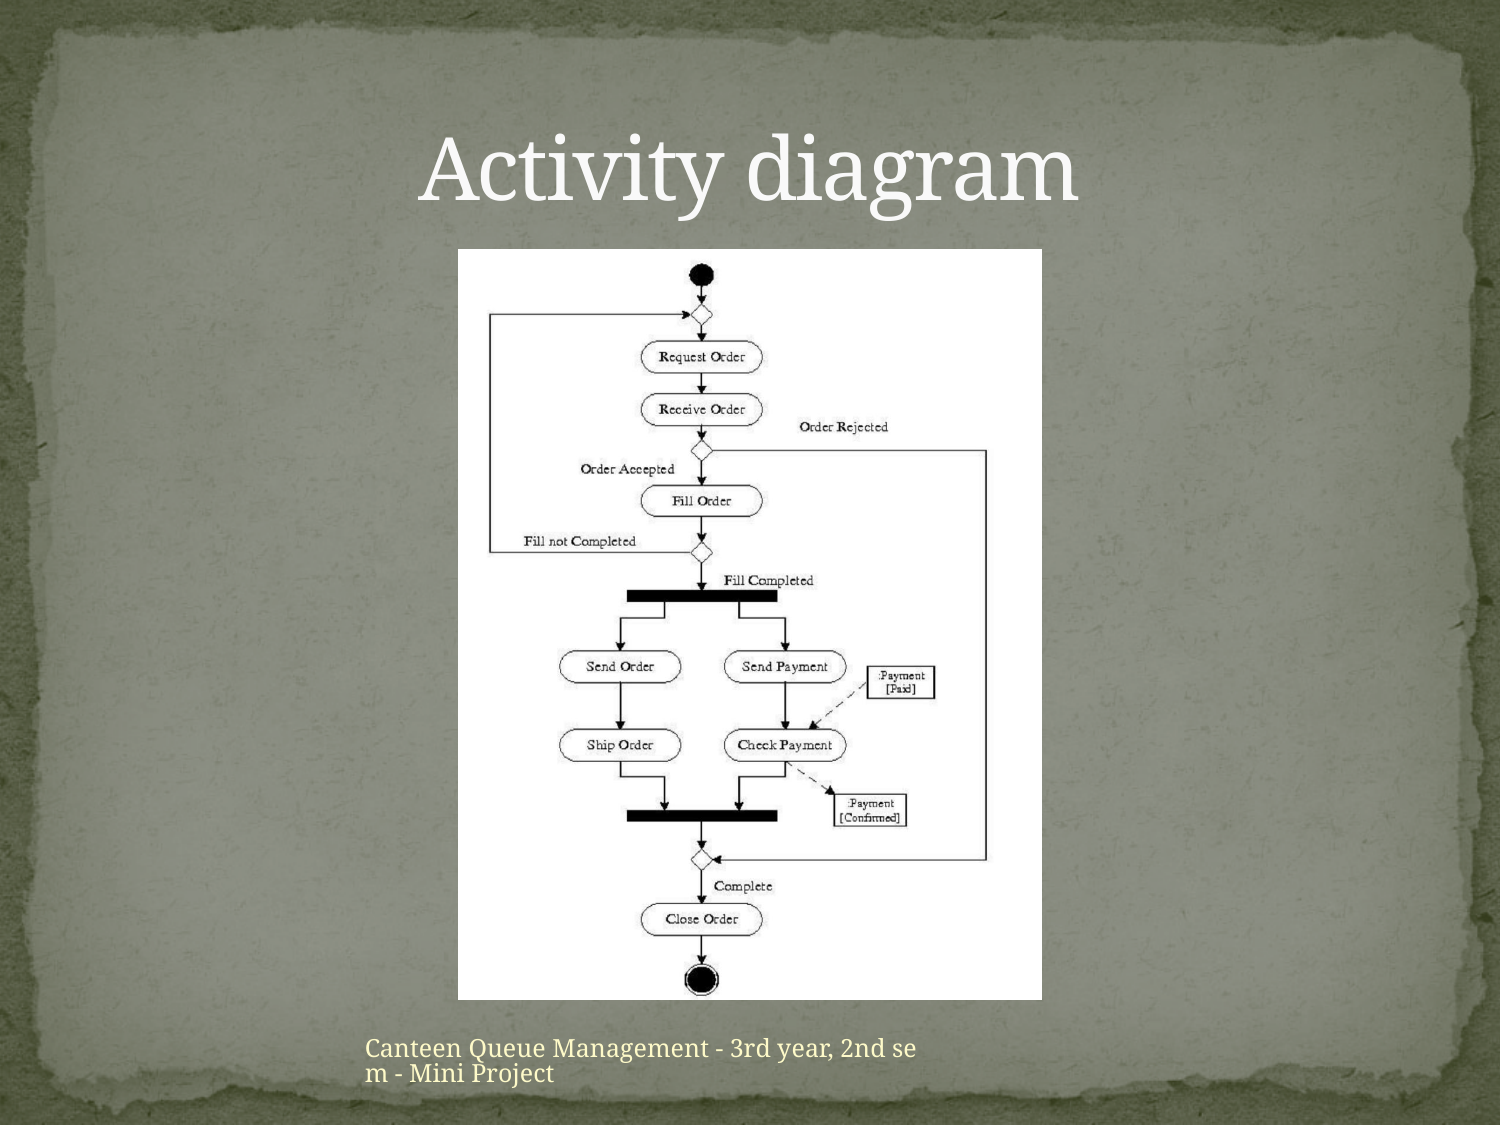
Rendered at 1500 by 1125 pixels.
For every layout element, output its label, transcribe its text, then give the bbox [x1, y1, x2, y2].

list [461, 252, 1041, 999]
footer Canteen Queue Management - 3rd year, 2nd sem - Mini Project [350, 1017, 938, 1081]
title Activity diagram [74, 24, 1425, 225]
